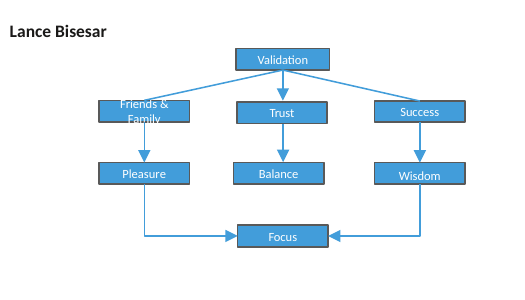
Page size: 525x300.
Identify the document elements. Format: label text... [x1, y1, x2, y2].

text_box Validation [236, 48, 330, 68]
text_box Wisdom [398, 162, 466, 185]
text_box Pleasure [99, 162, 163, 185]
text_box Friends & Family [99, 100, 190, 122]
text_box Success [374, 101, 466, 122]
text_box Lance Bisesar [4, 14, 166, 47]
text_box Focus [237, 225, 328, 247]
text_box Balance [233, 162, 324, 185]
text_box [164, 163, 218, 258]
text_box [347, 163, 401, 257]
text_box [144, 69, 281, 101]
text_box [282, 69, 421, 102]
text_box Trust [236, 110, 328, 124]
